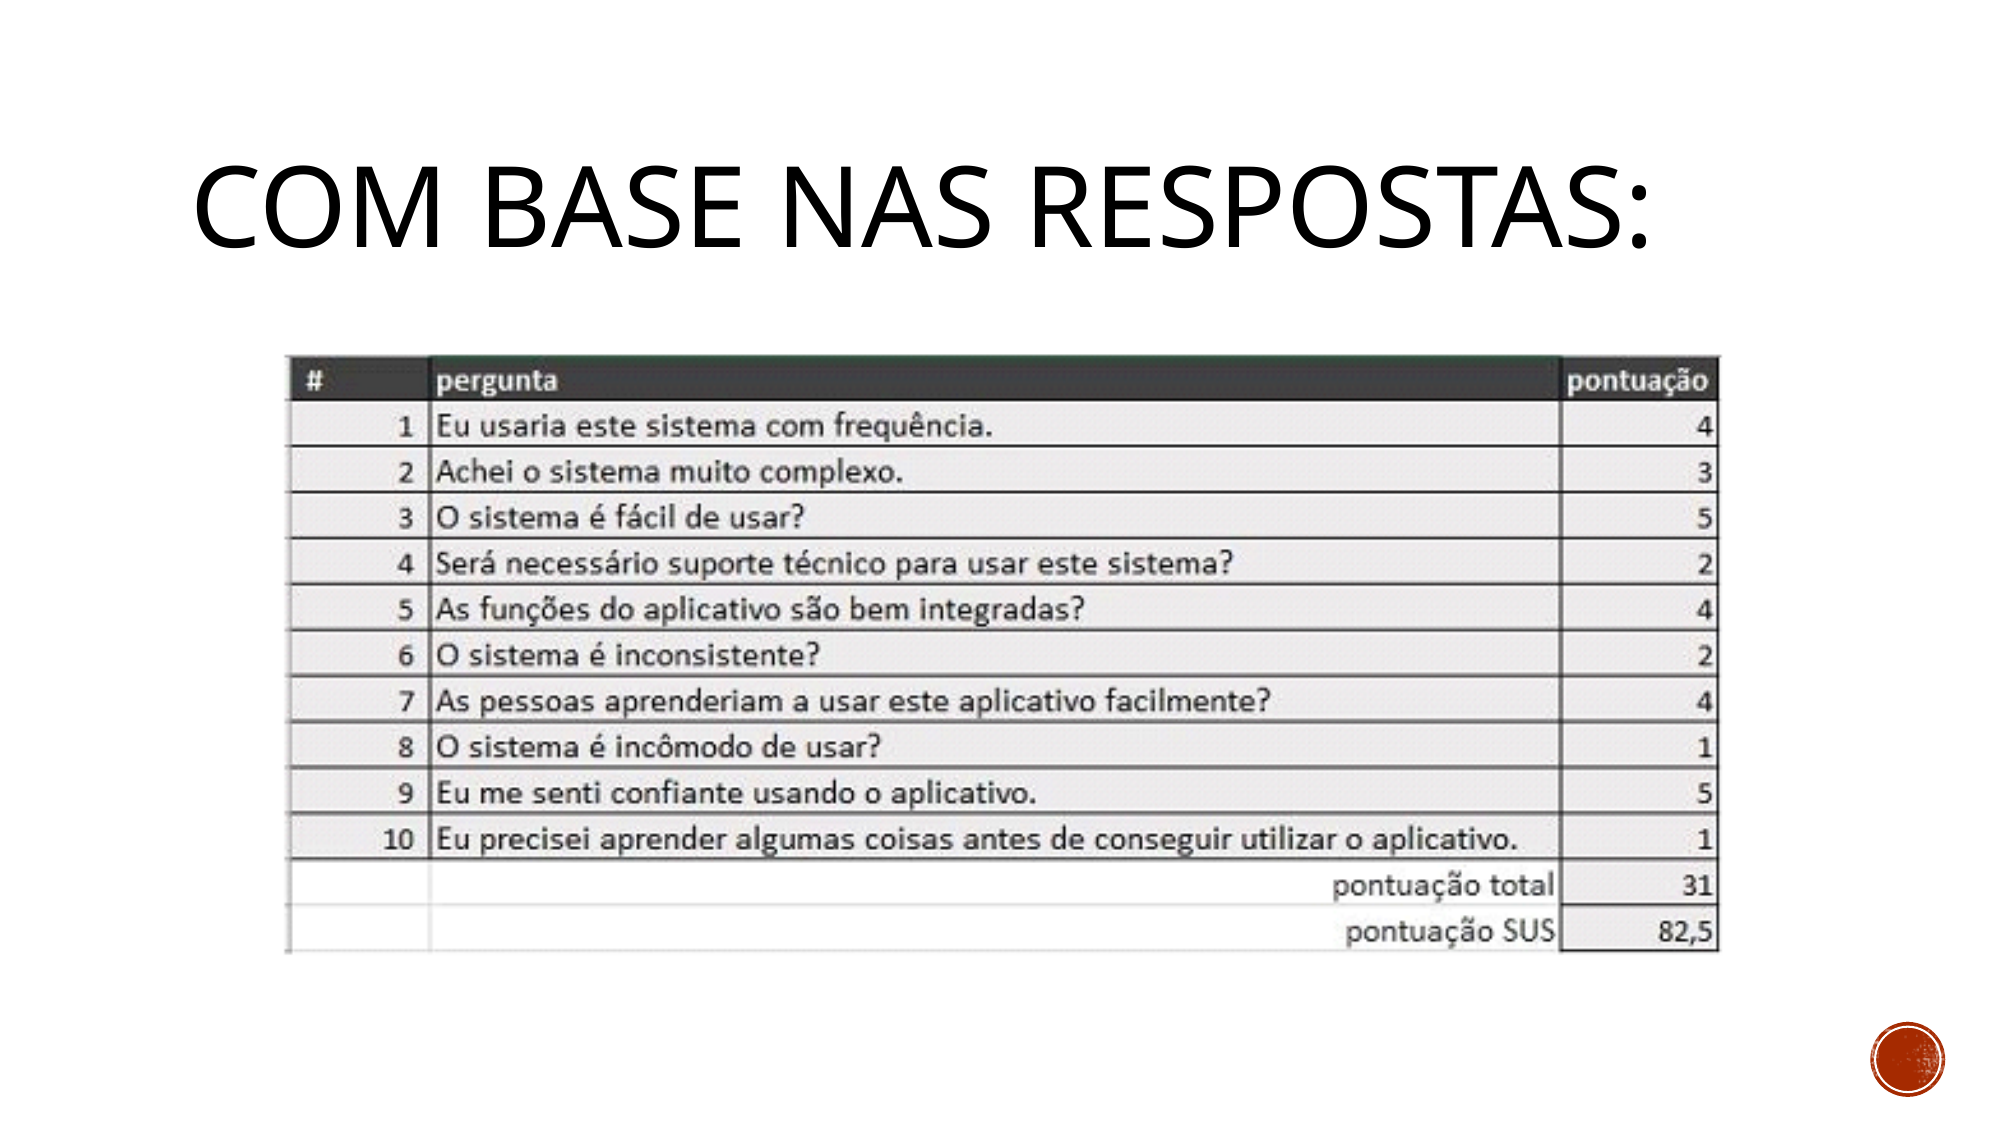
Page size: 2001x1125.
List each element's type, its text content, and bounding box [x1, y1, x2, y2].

picture [270, 343, 1729, 973]
title com base nas respostas: [175, 79, 1826, 344]
